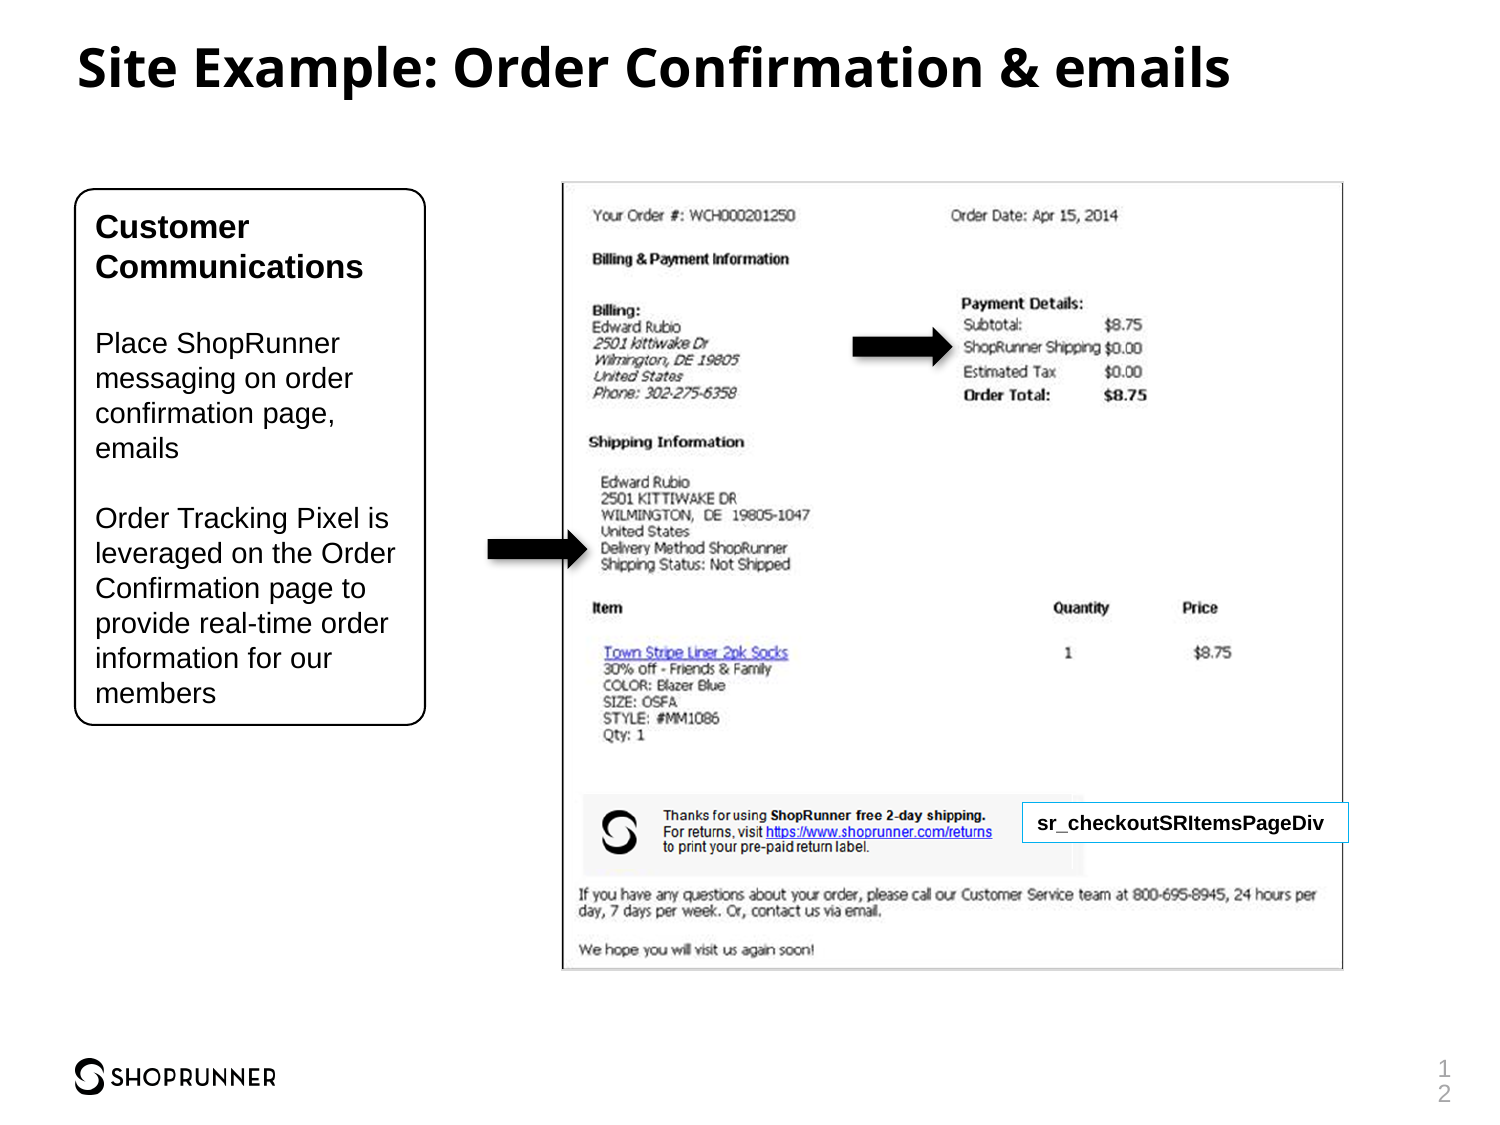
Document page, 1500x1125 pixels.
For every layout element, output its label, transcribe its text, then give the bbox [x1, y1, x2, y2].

picture [75, 1058, 275, 1095]
picture [562, 182, 1344, 970]
text_box 12 [1422, 1037, 1481, 1098]
text_box Customer Communications Place ShopRunner messaging on order confirmation page, emails Order Tracking Pixel is leveraged on the Order Confirmation page to provide real-time order information for our members [72, 187, 428, 728]
text_box Site Example: Order Confirmation & emails [62, 12, 1500, 138]
text_box [485, 537, 557, 562]
picture [1024, 804, 1344, 841]
